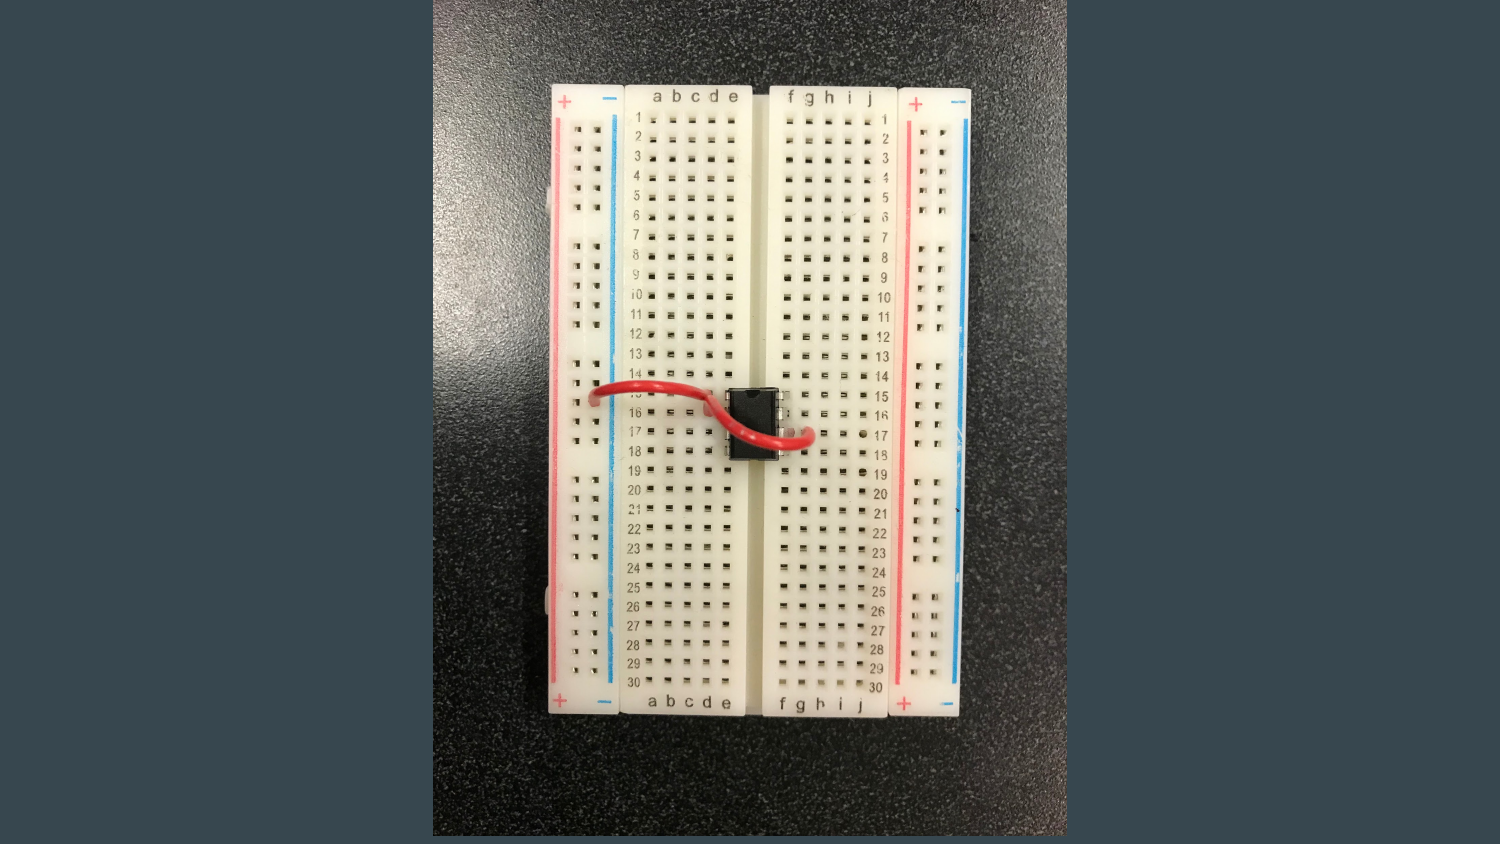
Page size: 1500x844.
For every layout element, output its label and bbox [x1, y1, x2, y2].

picture [433, 0, 1067, 836]
